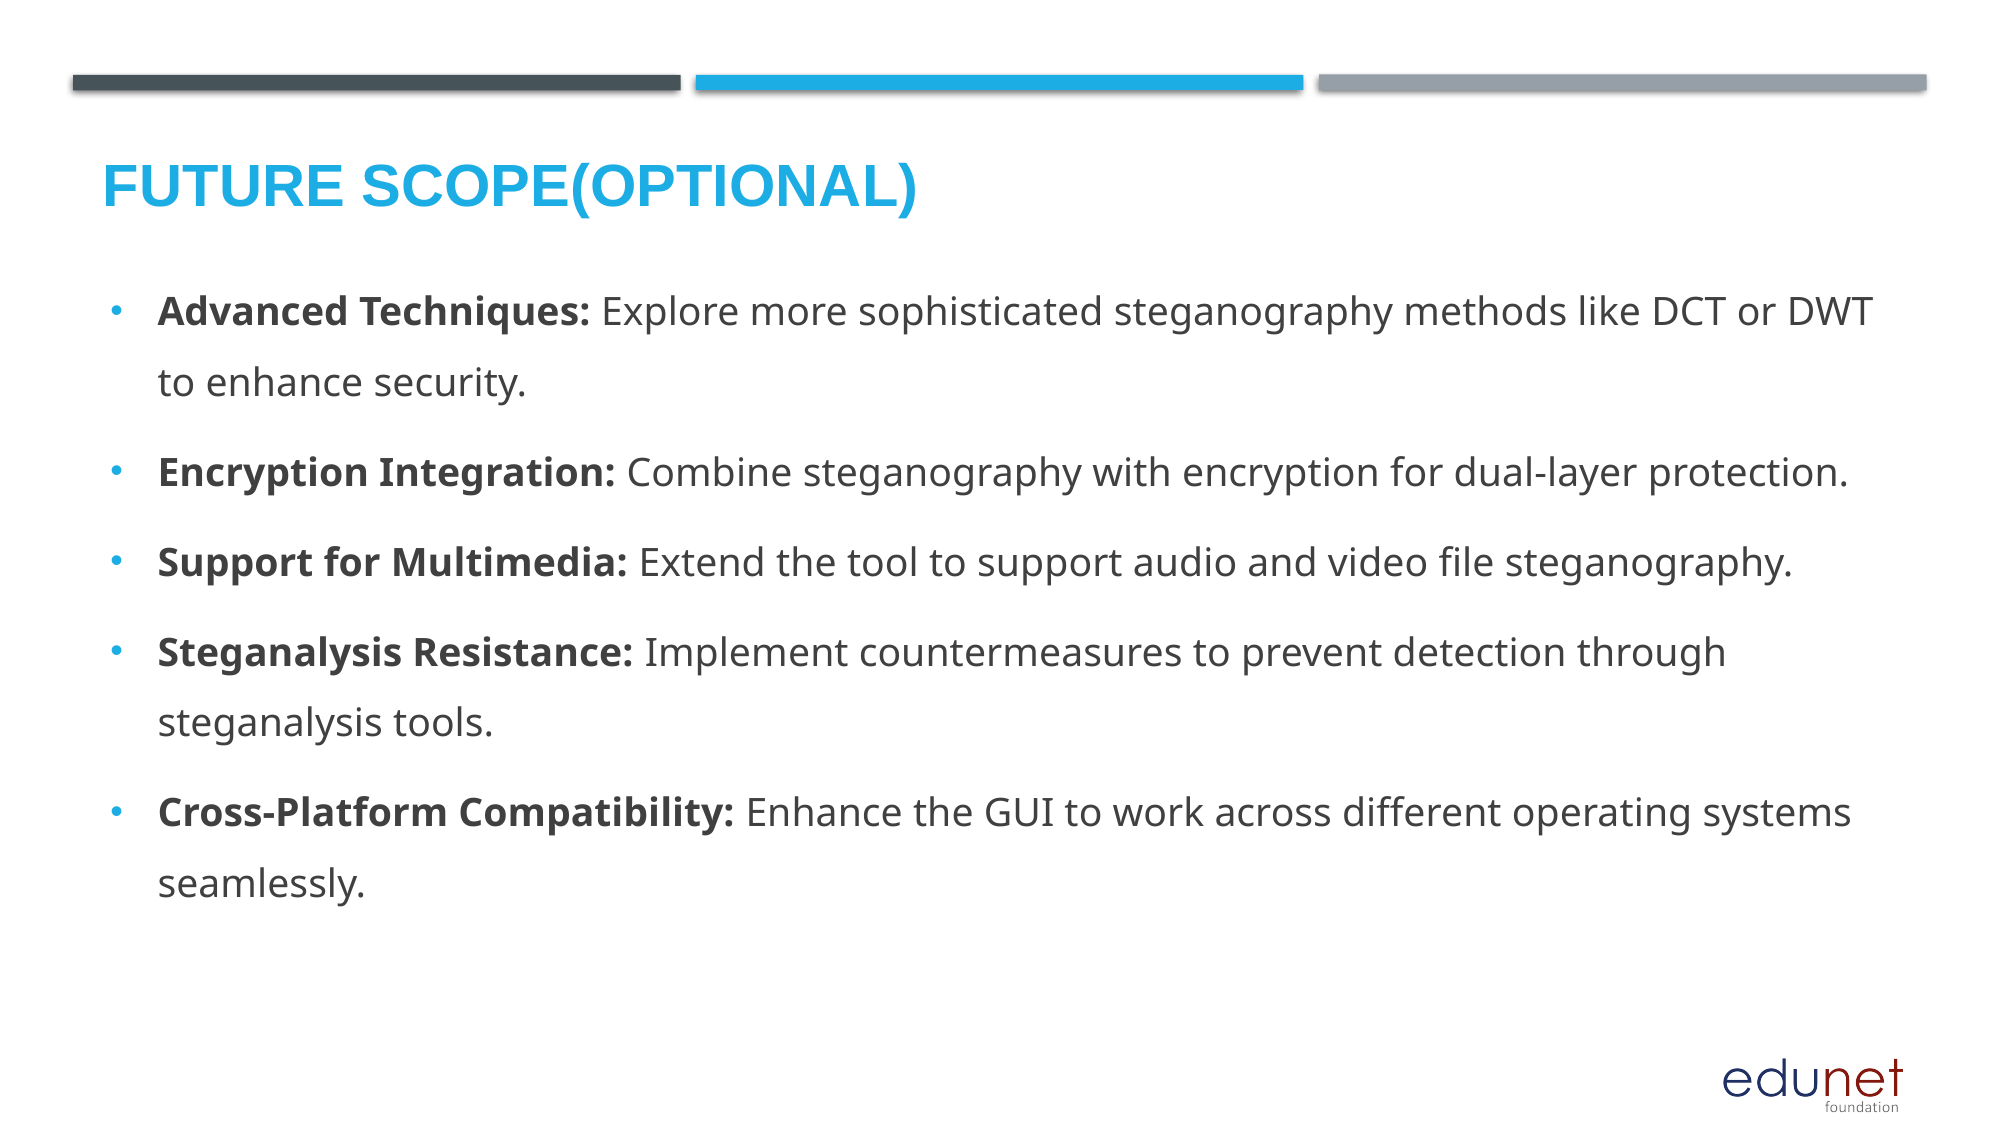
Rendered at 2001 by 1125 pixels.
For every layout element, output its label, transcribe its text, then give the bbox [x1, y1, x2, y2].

list Advanced Techniques: Explore more sophisticated steganography methods like DCT or DWT to enhance security. Encryption Integration: Combine steganography with encryption for dual-layer protection. Support for Multimedia: Extend the tool to support audio and video file steganography. Steganalysis Resistance: Implement countermeasures to prevent detection through steganalysis tools. Cross-Platform Compatibility: Enhance the GUI to work across different operating systems seamlessly. [95, 245, 1905, 1013]
text_box Future scope(optional) [87, 138, 1898, 226]
picture [1719, 1056, 1905, 1116]
